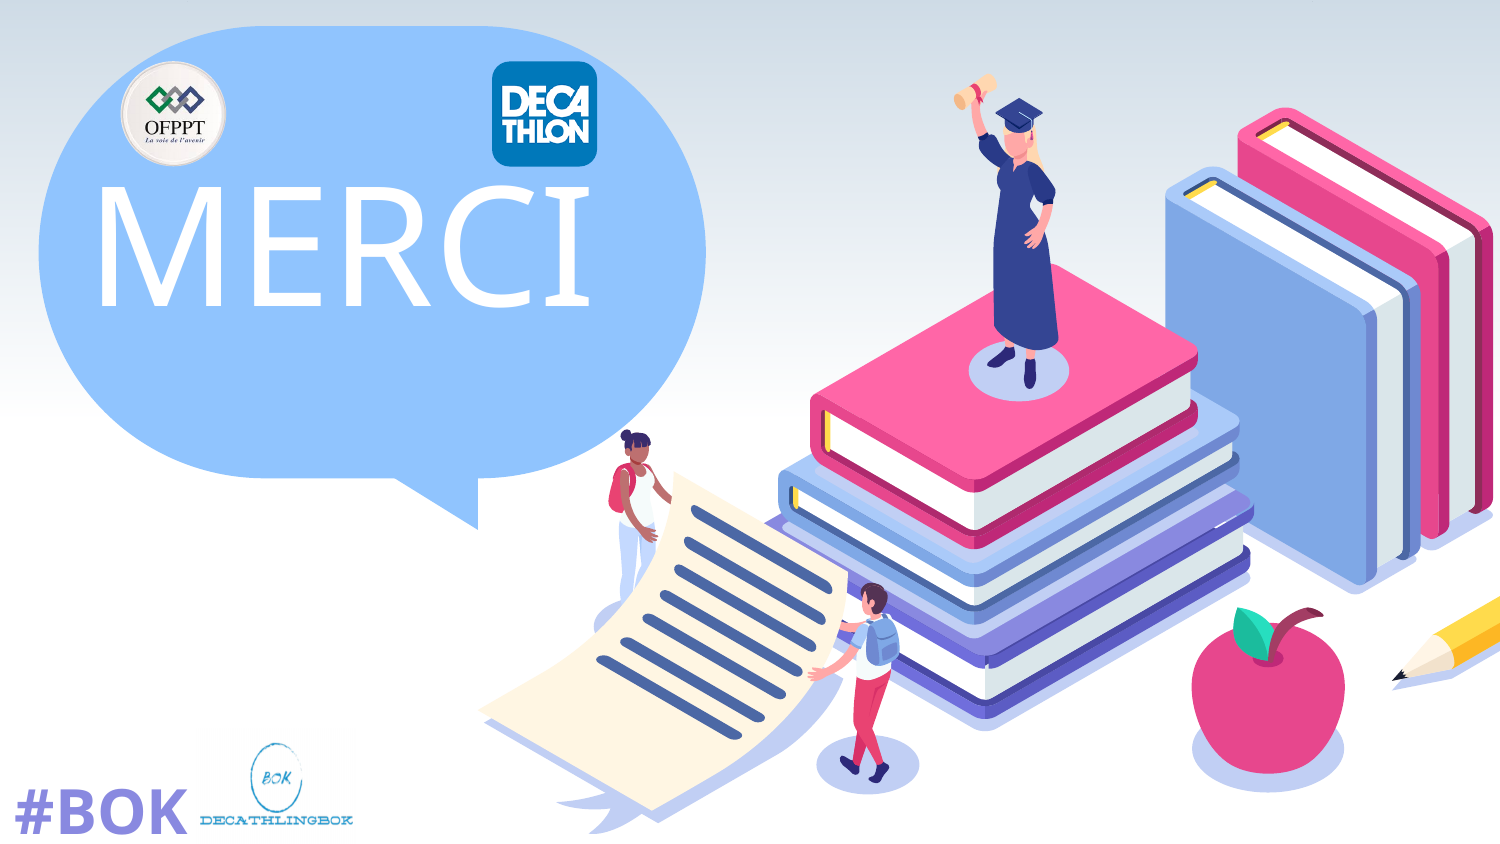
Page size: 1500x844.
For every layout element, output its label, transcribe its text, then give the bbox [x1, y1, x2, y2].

text_box [866, 625, 880, 666]
text_box [642, 673, 844, 824]
text_box [853, 669, 892, 765]
text_box [674, 564, 817, 652]
text_box [1405, 650, 1454, 678]
text_box [876, 632, 897, 641]
text_box [839, 755, 860, 775]
text_box [783, 388, 1240, 575]
text_box [821, 399, 1198, 537]
text_box [1239, 607, 1274, 652]
text_box [860, 582, 885, 597]
text_box [814, 427, 1199, 563]
text_box [596, 655, 743, 740]
text_box [881, 613, 889, 618]
text_box [642, 613, 786, 700]
text_box [887, 490, 1251, 656]
text_box [810, 394, 975, 550]
text_box [974, 372, 1191, 530]
text_box [985, 555, 1251, 719]
text_box [778, 470, 975, 625]
text_box [619, 538, 656, 605]
text_box [1268, 607, 1318, 663]
text_box [1192, 728, 1345, 793]
text_box [1374, 293, 1403, 568]
text_box [659, 590, 803, 677]
text_box [988, 502, 1255, 669]
text_box [1257, 121, 1290, 140]
text_box [764, 513, 870, 587]
text_box [1270, 622, 1278, 629]
text_box [816, 735, 920, 795]
text_box [799, 491, 974, 606]
text_box [1281, 118, 1483, 514]
text_box [556, 790, 648, 834]
text_box [850, 640, 862, 650]
picture [491, 61, 598, 167]
text_box [643, 538, 657, 543]
text_box [1480, 225, 1494, 512]
text_box [892, 659, 985, 719]
text_box [1237, 137, 1439, 540]
text_box [793, 487, 799, 510]
text_box [477, 493, 848, 811]
text_box [1421, 509, 1493, 551]
text_box [1364, 309, 1378, 584]
text_box [814, 274, 1198, 480]
text_box [897, 544, 1251, 707]
text_box [975, 410, 1198, 550]
text_box [870, 613, 881, 620]
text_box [38, 25, 707, 531]
text_box [842, 594, 870, 623]
text_box [1391, 642, 1500, 691]
text_box [852, 733, 866, 766]
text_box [953, 73, 1070, 402]
text_box [790, 451, 1240, 612]
text_box [833, 638, 849, 654]
text_box [1185, 180, 1218, 199]
text_box [889, 572, 1251, 732]
text_box [837, 630, 854, 645]
text_box [1306, 607, 1324, 617]
text_box [868, 679, 890, 728]
text_box [870, 618, 900, 666]
text_box #BOK [0, 764, 190, 844]
text_box [593, 600, 621, 633]
text_box [862, 590, 874, 616]
text_box [1191, 626, 1345, 774]
text_box [985, 526, 1244, 700]
text_box [1447, 234, 1475, 522]
text_box [1436, 251, 1450, 538]
text_box [1264, 126, 1473, 250]
text_box [1165, 166, 1418, 316]
text_box [1237, 107, 1490, 257]
text_box [620, 637, 765, 723]
text_box [483, 718, 614, 793]
text_box [782, 484, 1236, 639]
text_box [1432, 596, 1500, 650]
text_box [975, 461, 1240, 625]
text_box [1191, 185, 1401, 308]
text_box [974, 442, 1233, 606]
text_box [868, 762, 890, 784]
text_box [893, 620, 985, 700]
text_box [865, 620, 874, 625]
text_box [847, 580, 862, 602]
text_box [882, 603, 985, 669]
text_box [683, 538, 826, 625]
text_box [840, 620, 866, 633]
text_box [975, 423, 1240, 588]
text_box [881, 642, 898, 661]
text_box [886, 613, 894, 622]
picture [120, 60, 227, 167]
text_box [975, 353, 1198, 493]
text_box [865, 585, 888, 615]
text_box [711, 514, 833, 595]
text_box [1391, 668, 1409, 681]
text_box [1407, 285, 1421, 560]
text_box [1233, 607, 1268, 661]
text_box [1403, 635, 1450, 674]
text_box [807, 645, 859, 682]
text_box [1244, 523, 1417, 595]
text_box [824, 411, 831, 453]
text_box [1252, 650, 1284, 668]
text_box [851, 623, 869, 646]
text_box [856, 640, 892, 681]
text_box [831, 415, 974, 530]
text_box [1451, 622, 1500, 670]
text_box [868, 682, 886, 717]
picture [195, 728, 356, 844]
text_box [1208, 177, 1410, 561]
text_box [1165, 197, 1367, 586]
